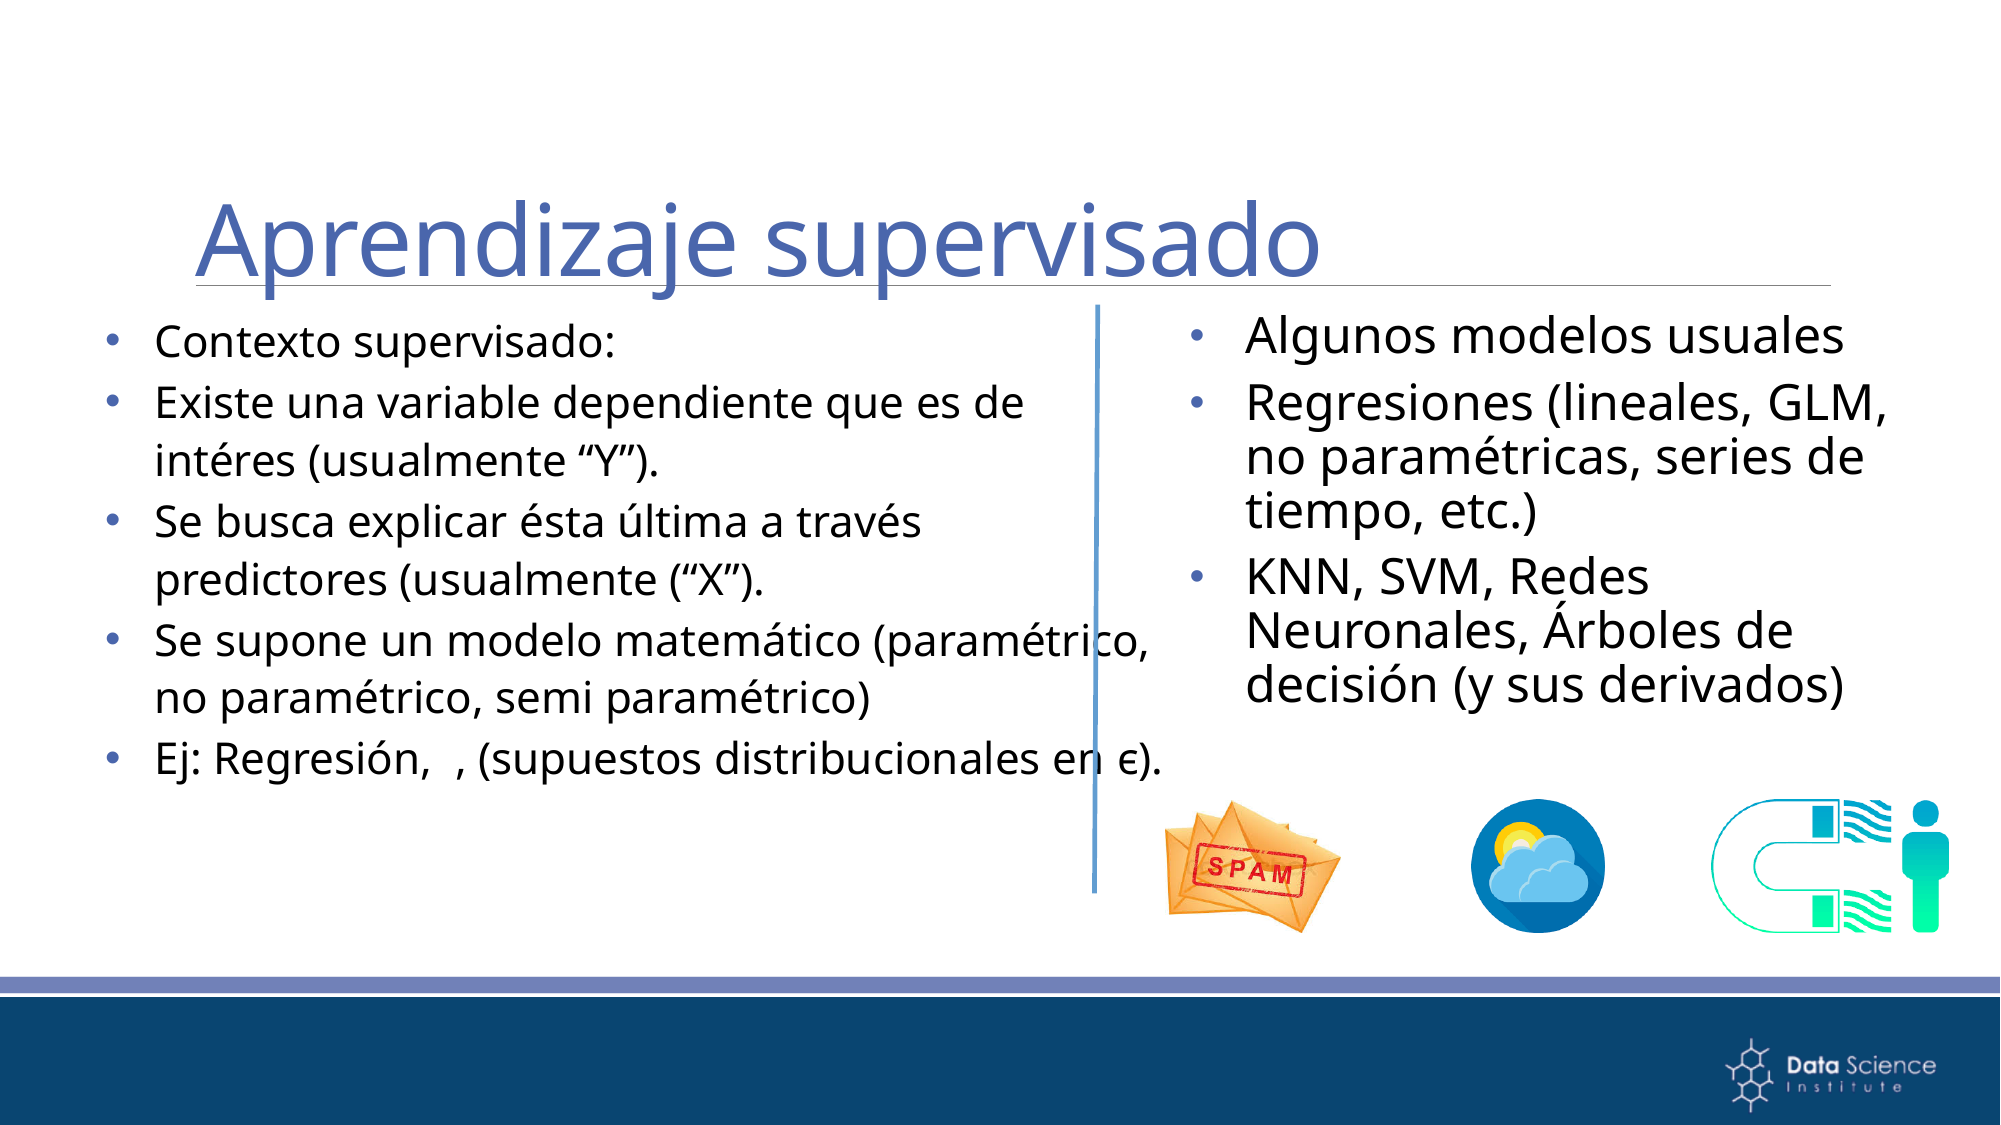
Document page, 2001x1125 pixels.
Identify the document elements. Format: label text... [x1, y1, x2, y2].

picture [1541, 798, 1605, 853]
text_box Algunos modelos usuales Regresiones (lineales, GLM, no paramétricas, series de tiempo, etc.) KNN, SVM, Redes Neuronales, Árboles de decisión (y sus derivados) [1106, 300, 1945, 698]
picture [1470, 798, 1535, 863]
text_box Aprendizaje supervisado [180, 66, 1897, 305]
picture [1165, 799, 1341, 933]
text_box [1093, 304, 1099, 894]
picture [1675, 993, 1985, 1122]
picture [1711, 798, 1950, 933]
picture [1490, 822, 1605, 933]
picture [1470, 869, 1525, 933]
